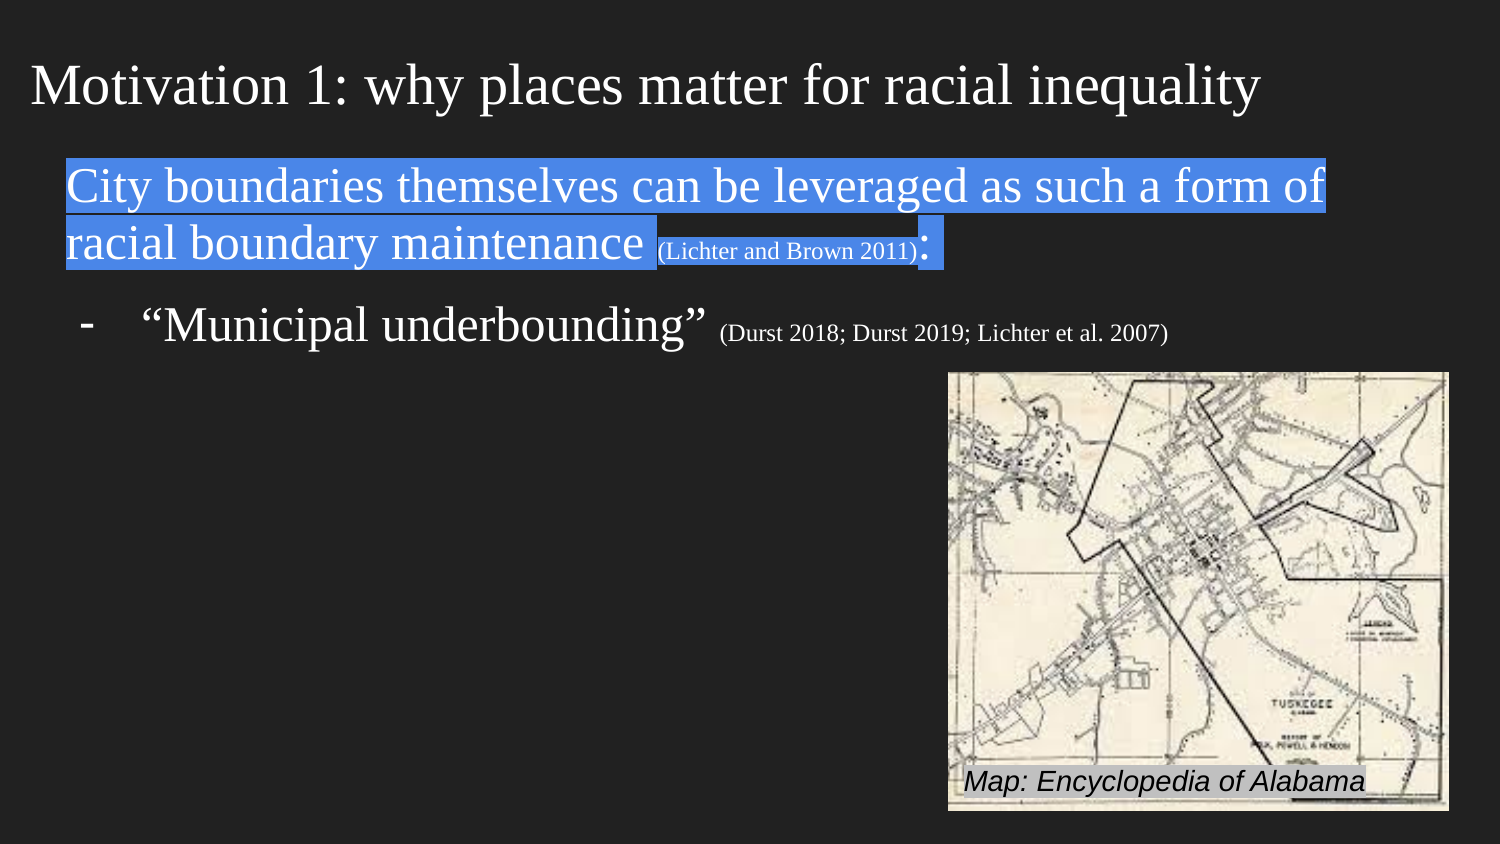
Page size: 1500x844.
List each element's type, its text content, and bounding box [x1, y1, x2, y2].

picture [948, 372, 1450, 811]
list City boundaries themselves can be leveraged as such a form of racial boundary maintenance (Lichter and Brown 2011): “Municipal underbounding” (Durst 2018; Durst 2019; Lichter et al. 2007) [51, 141, 1449, 703]
title Motivation 1: why places matter for racial inequality [15, 30, 1413, 169]
